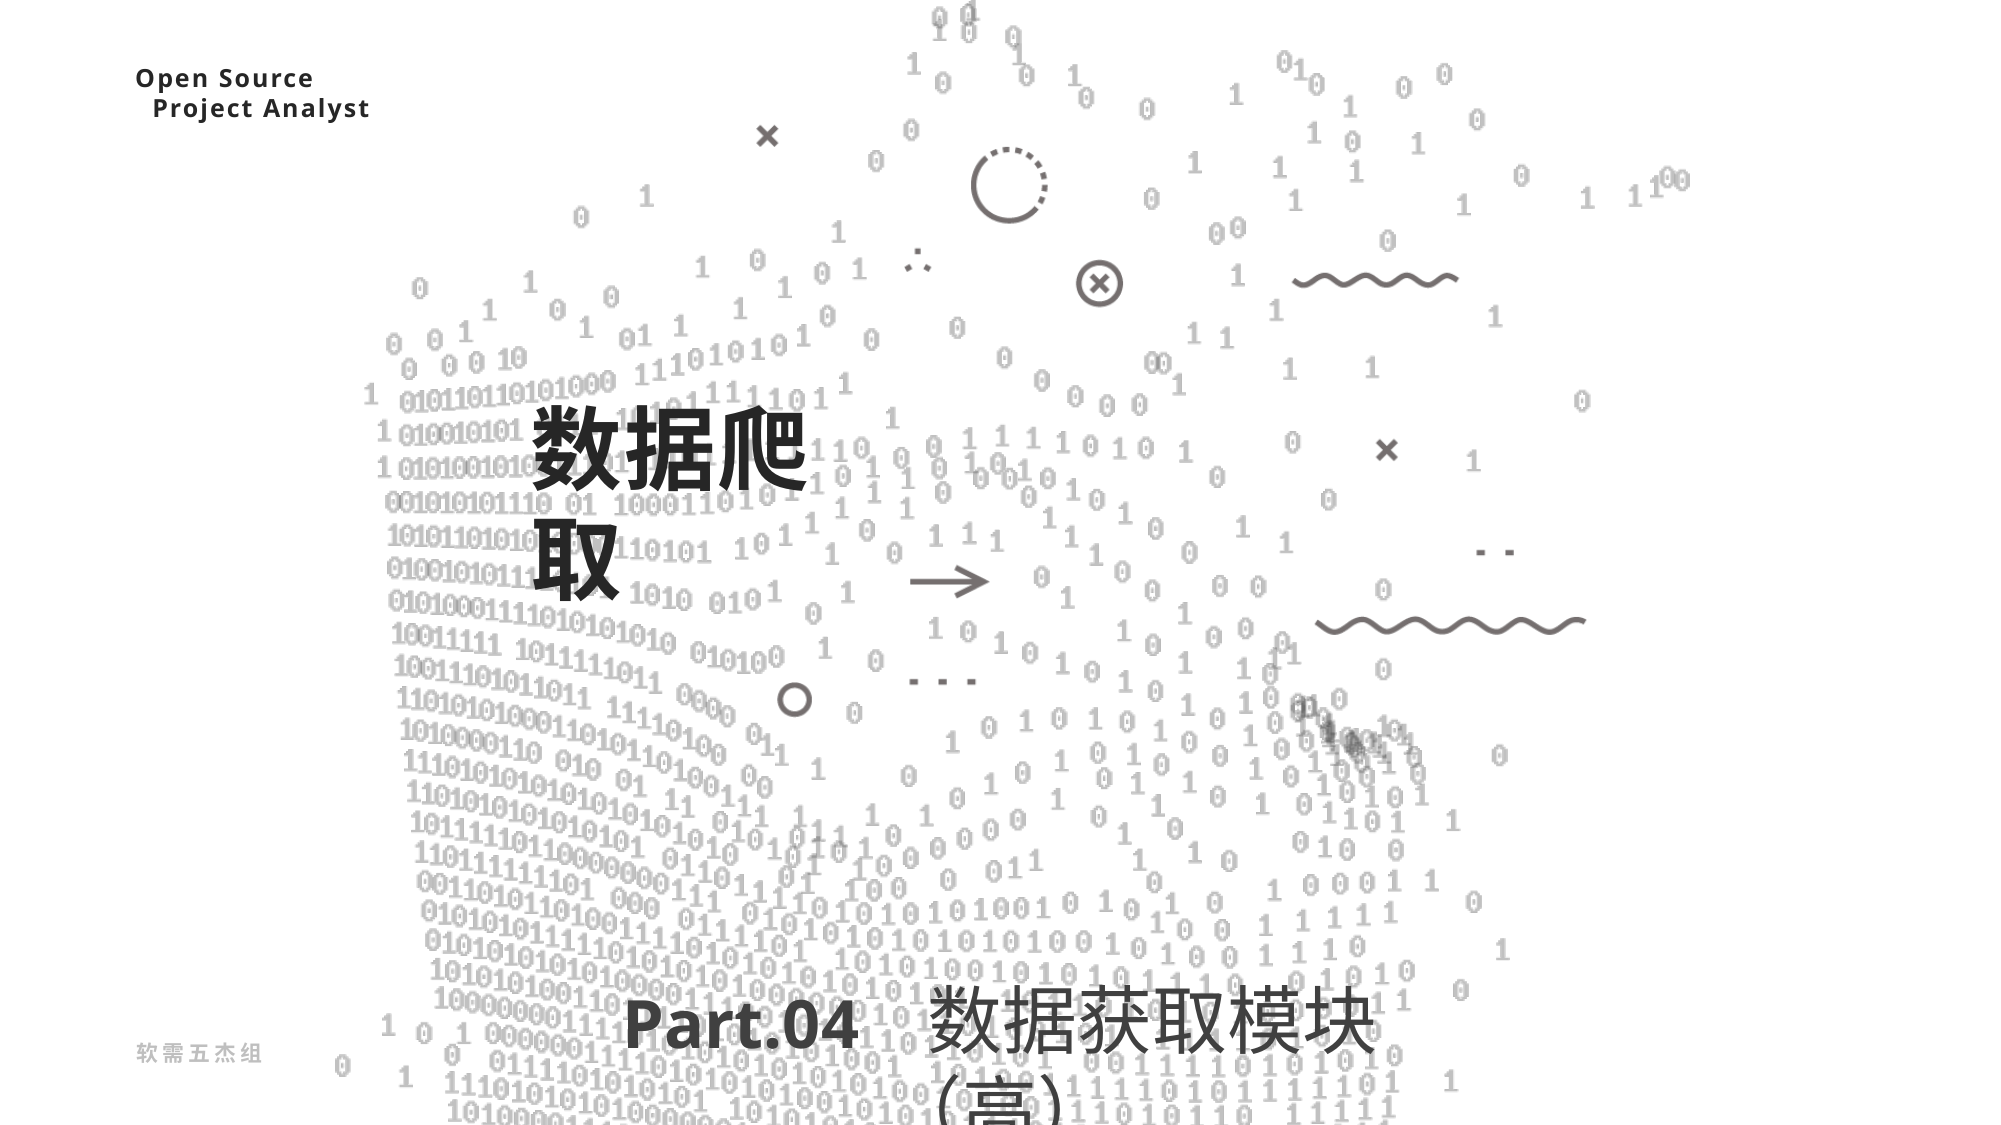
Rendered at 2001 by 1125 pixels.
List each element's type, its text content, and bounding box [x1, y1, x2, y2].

text_box 软需五杰组 [122, 1032, 293, 1074]
text_box Open Source Project Analyst [120, 54, 335, 130]
picture [335, 0, 1690, 1125]
